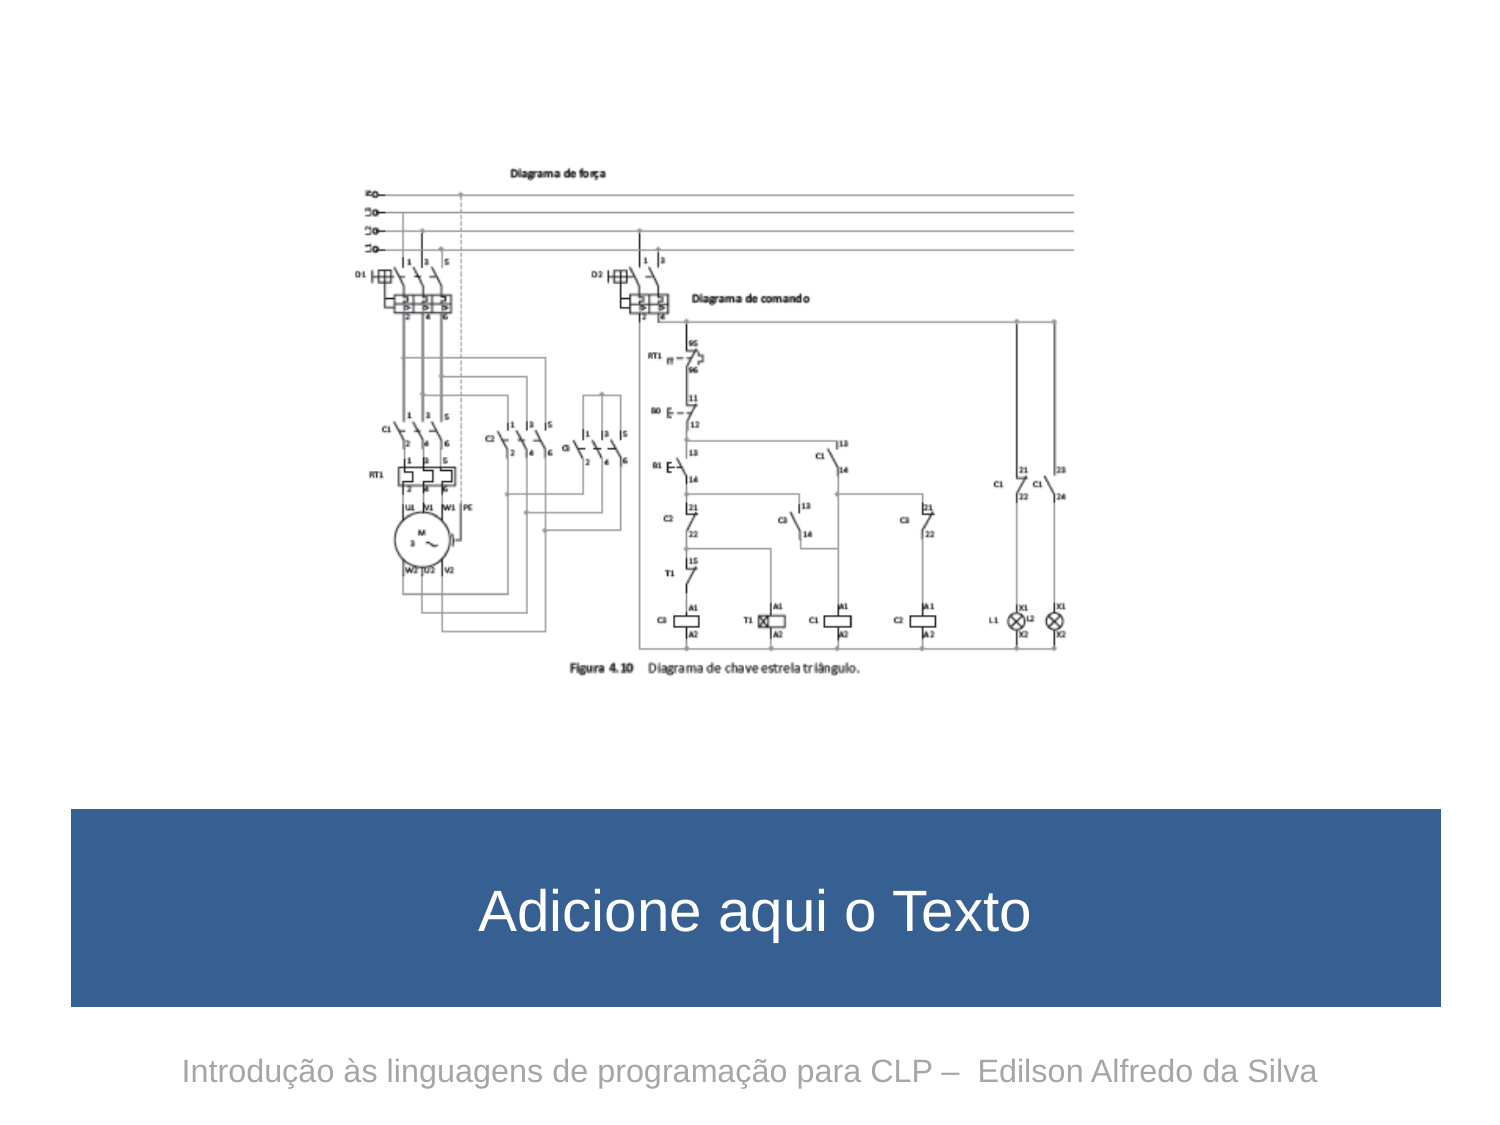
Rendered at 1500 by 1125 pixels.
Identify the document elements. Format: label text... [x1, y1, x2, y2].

text_box Adicione aqui o Texto [70, 808, 1442, 1008]
footer Introdução às linguagens de programação para CLP – Edilson Alfredo da Silva [0, 1042, 1500, 1103]
picture [338, 31, 1109, 804]
